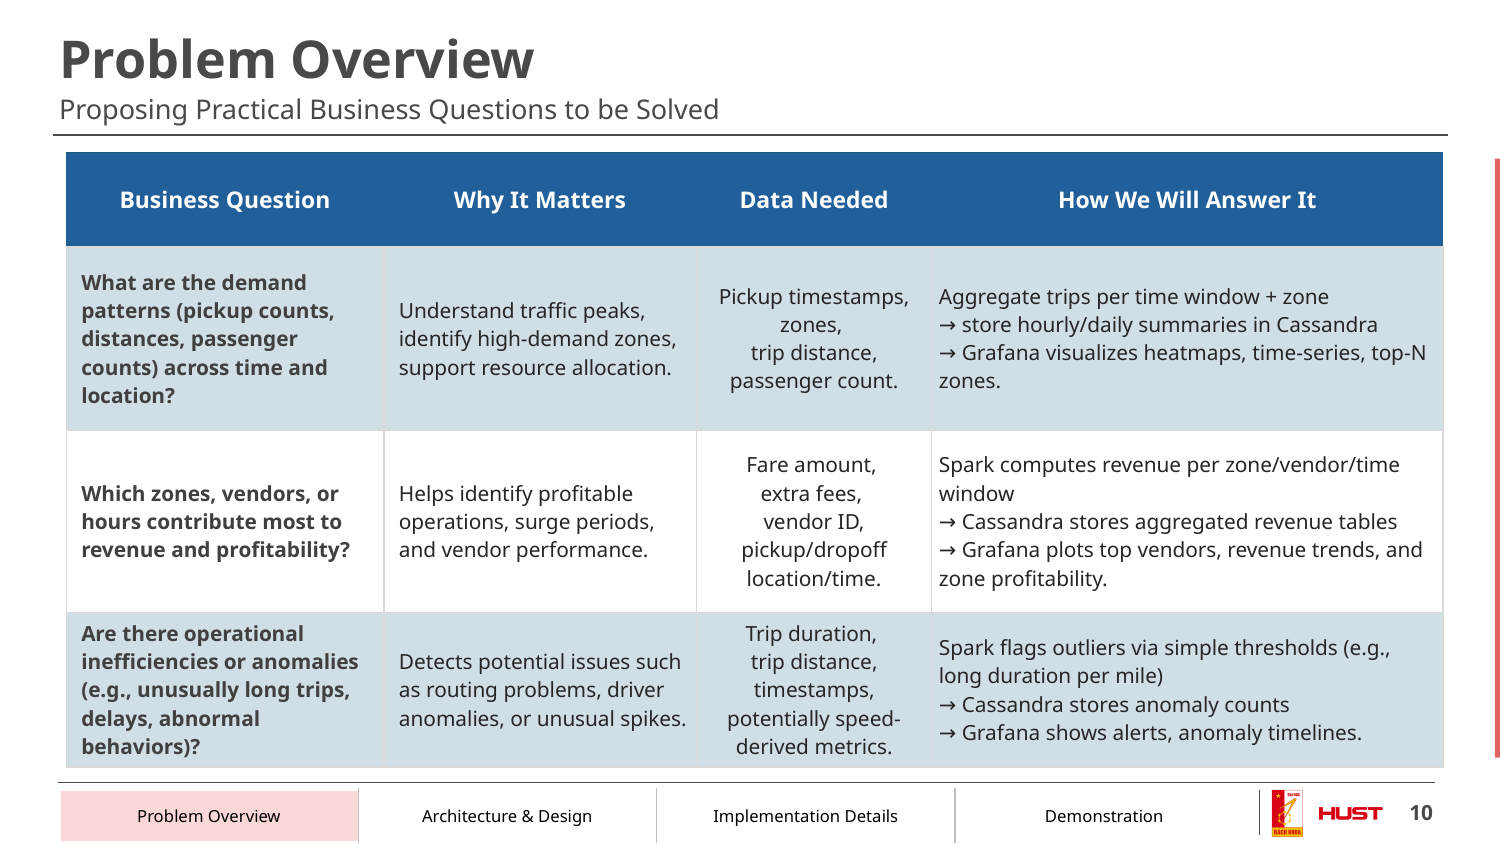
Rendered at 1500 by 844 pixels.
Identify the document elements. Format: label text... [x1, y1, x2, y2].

table_cell Detects potential issues such as routing problems, driver anomalies, or unusual spikes. [385, 613, 696, 766]
table_cell Spark flags outliers via simple thresholds (e.g., long duration per mile) → Cassandra stores anomaly counts → Grafana shows alerts, anomaly timelines. [932, 613, 1442, 766]
table_header Business Question [66, 153, 384, 246]
table_cell Are there operational inefficiencies or anomalies (e.g., unusually long trips, delays, abnormal behaviors)? [67, 613, 383, 766]
table_header How We Will Answer It [932, 153, 1443, 246]
table_cell Fare amount, extra fees, vendor ID, pickup/dropoff location/time. [697, 431, 931, 612]
title Proposing Practical Business Questions to be Solved [44, 77, 1442, 127]
table_cell Pickup timestamps, zones, trip distance, passenger count. [697, 248, 931, 429]
table_cell What are the demand patterns (pickup counts, distances, passenger counts) across time and location? [67, 248, 383, 429]
table_cell Helps identify profitable operations, surge periods, and vendor performance. [385, 431, 696, 612]
table_cell Understand traffic peaks, identify high-demand zones, support resource allocation. [385, 248, 696, 429]
picture [1267, 785, 1386, 839]
table_cell Aggregate trips per time window + zone → store hourly/daily summaries in Cassandra → Grafana visualizes heatmaps, time-series, top-N zones. [932, 248, 1442, 429]
table_cell Which zones, vendors, or hours contribute most to revenue and profitability? [67, 431, 383, 612]
table_header Data Needed [697, 153, 932, 246]
table_header Why It Matters [384, 153, 697, 246]
table_cell Spark computes revenue per zone/vendor/time window → Cassandra stores aggregated revenue tables → Grafana plots top vendors, revenue trends, and zone profitability. [932, 431, 1442, 612]
table_cell Trip duration, trip distance, timestamps, potentially speed-derived metrics. [697, 613, 931, 766]
